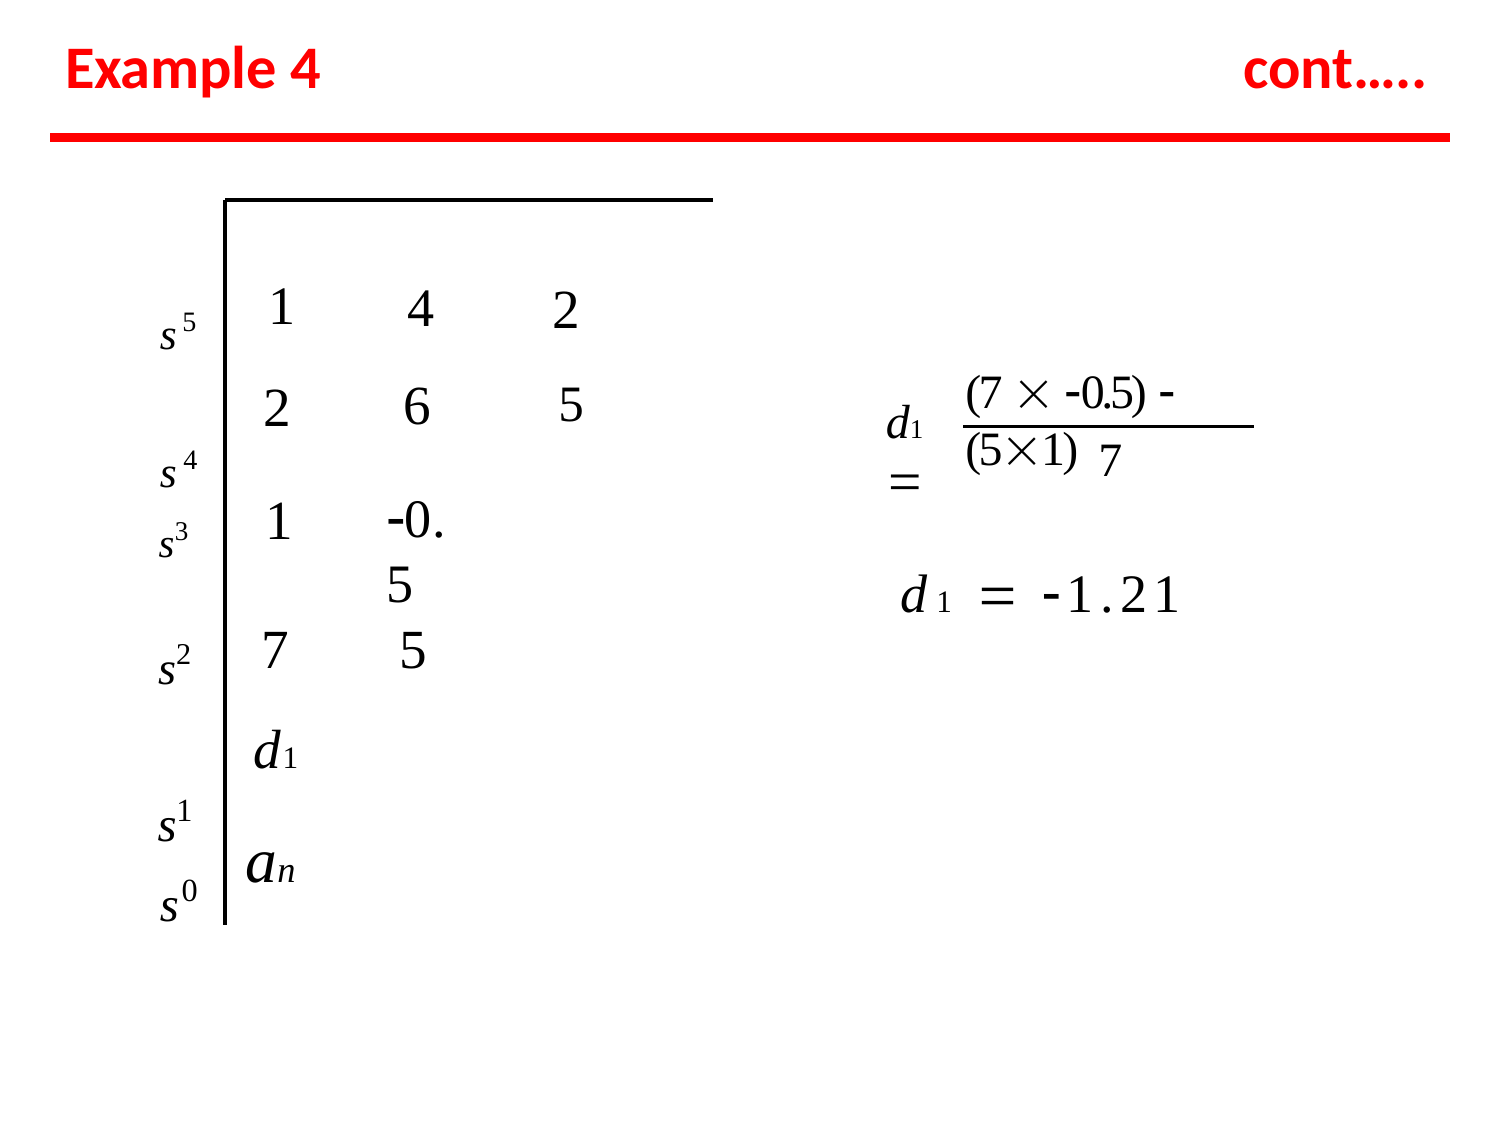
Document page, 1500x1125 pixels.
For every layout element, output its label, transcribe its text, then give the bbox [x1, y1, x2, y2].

text_box s0 [153, 814, 209, 932]
text_box s5 s4 [153, 254, 209, 496]
text_box s2 s1 [151, 582, 197, 852]
text_box 4 6 0.5 [384, 239, 468, 613]
text_box 2 5 [550, 236, 588, 432]
text_box d1  1.21 [898, 555, 1189, 624]
text_box 7 [1096, 426, 1122, 486]
text_box (7  0.5)  (51) [963, 358, 1254, 476]
text_box 5 [397, 611, 427, 680]
text_box d1  [883, 388, 955, 506]
text_box cont….. [1241, 26, 1432, 101]
text_box 1 2 [261, 234, 298, 438]
text_box 7 d1 an [243, 577, 300, 895]
title Example 4 [62, 26, 500, 217]
text_box s3 [152, 468, 198, 566]
text_box 1 [263, 482, 299, 552]
